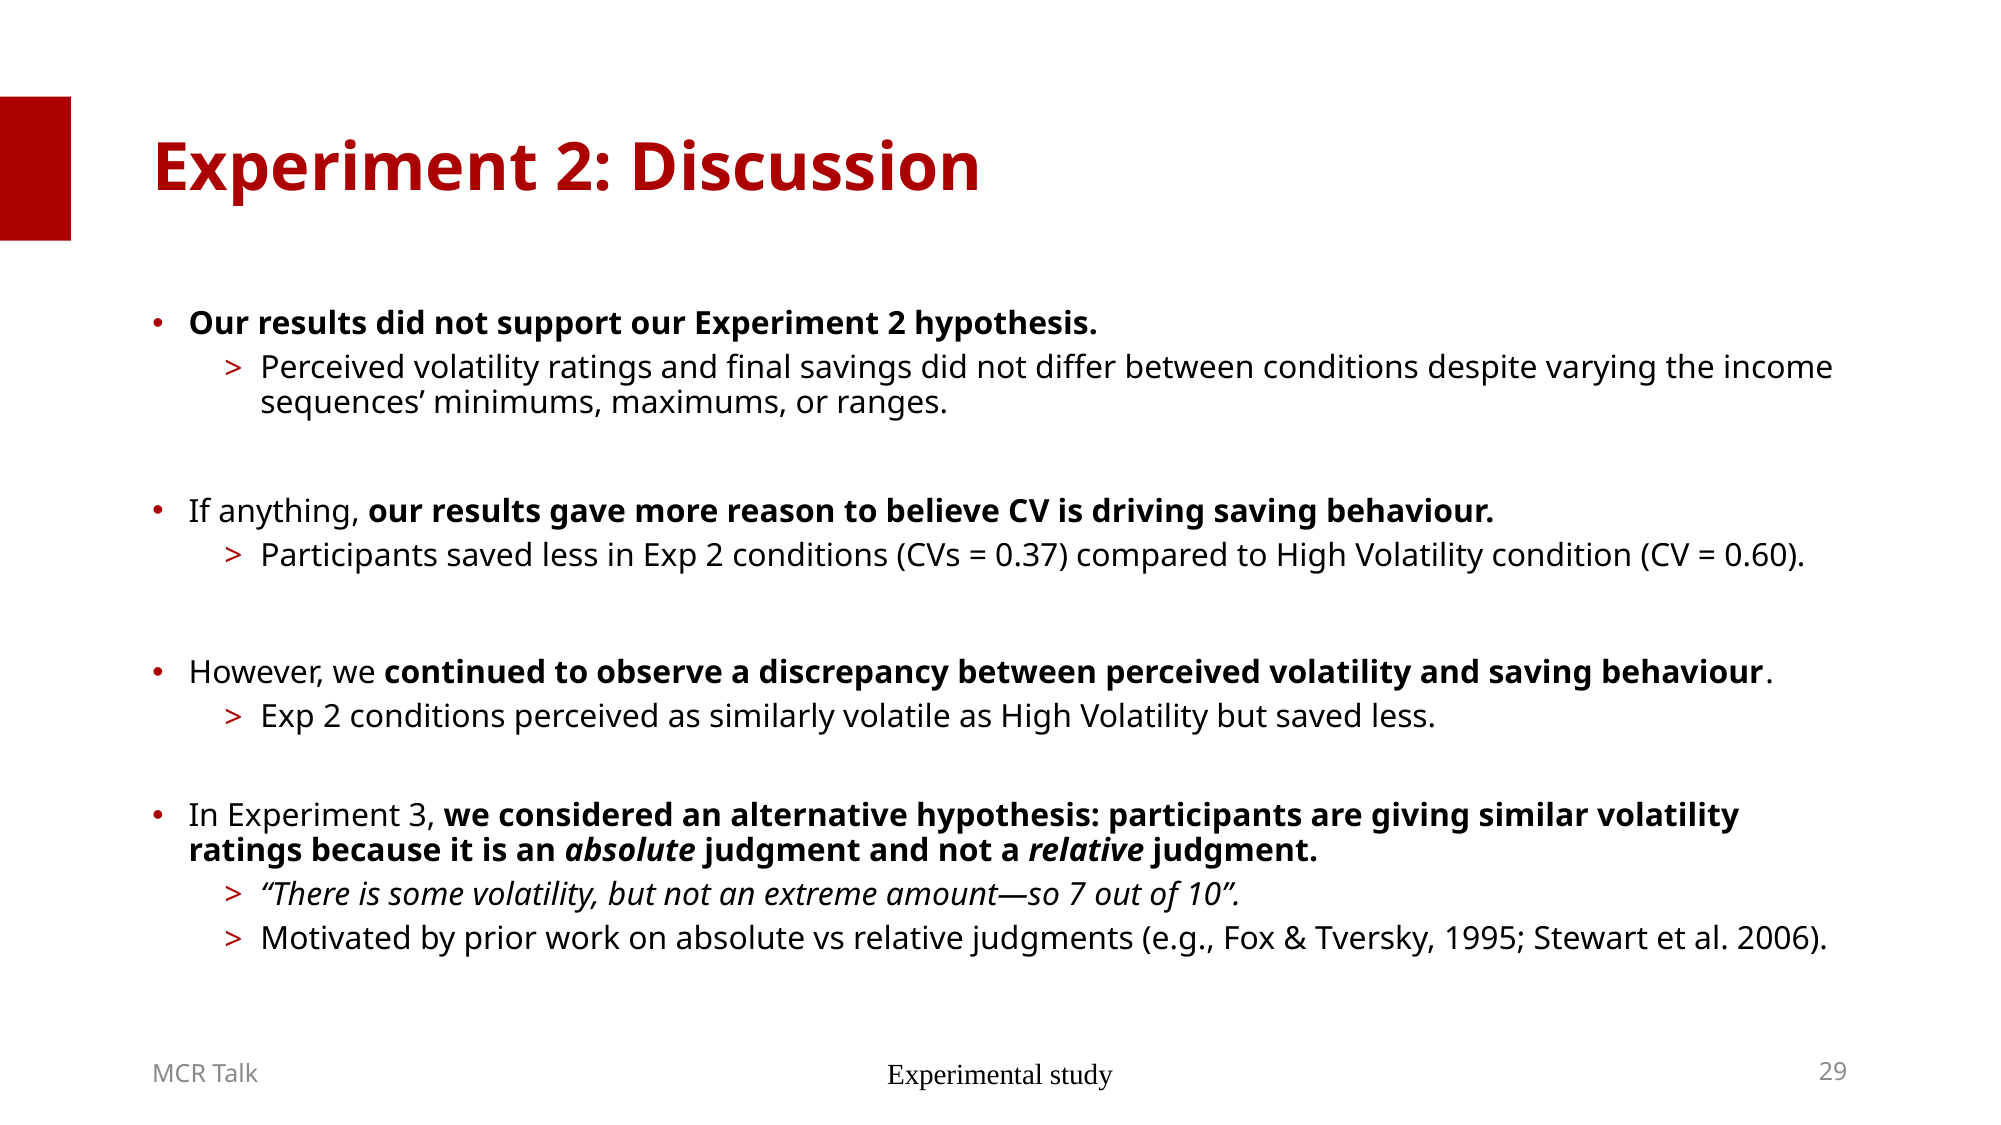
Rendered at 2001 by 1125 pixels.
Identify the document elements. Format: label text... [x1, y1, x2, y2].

footer Experimental study [662, 1042, 1338, 1103]
title Experiment 2: Discussion [137, 59, 1863, 278]
list Our results did not support our Experiment 2 hypothesis. Perceived volatility ratings and final savings did not differ between conditions despite varying the income sequences’ minimums, maximums, or ranges. If anything, our results gave more reason to believe CV is driving saving behaviour. Participants saved less in Exp 2 conditions (CVs = 0.37) compared to High Volatility condition (CV = 0.60). However, we continued to observe a discrepancy between perceived volatility and saving behaviour. Exp 2 conditions perceived as similarly volatile as High Volatility but saved less. In Experiment 3, we considered an alternative hypothesis: participants are giving similar volatility ratings because it is an absolute judgment and not a relative judgment. “There is some volatility, but not an extreme amount—so 7 out of 10”. Motivated by prior work on absolute vs relative judgments (e.g., Fox & Tversky, 1995; Stewart et al. 2006). [137, 299, 1863, 1014]
slide_number 29 [1412, 1042, 1863, 1103]
